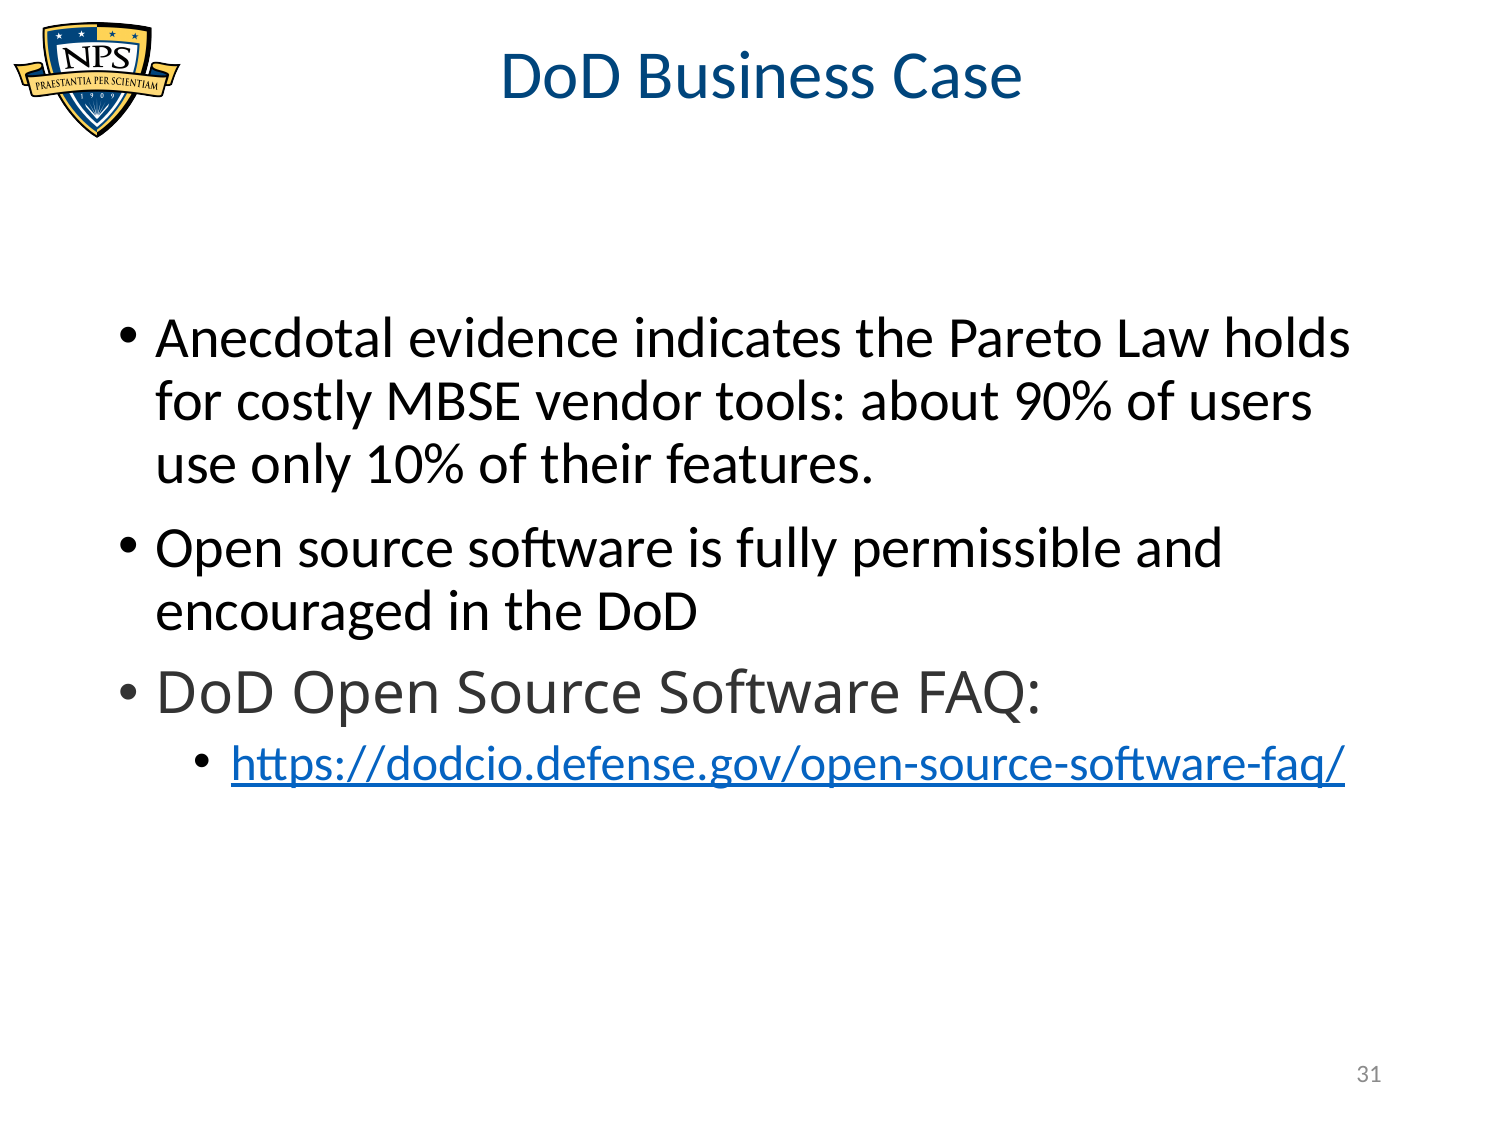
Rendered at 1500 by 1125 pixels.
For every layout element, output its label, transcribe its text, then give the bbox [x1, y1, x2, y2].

list Anecdotal evidence indicates the Pareto Law holds for costly MBSE vendor tools: about 90% of users use only 10% of their features. Open source software is fully permissible and encouraged in the DoD DoD Open Source Software FAQ: https://dodcio.defense.gov/open-source-software-faq/ [103, 299, 1397, 1014]
slide_number 31 [1059, 1042, 1397, 1103]
picture [13, 22, 174, 138]
title DoD Business Case [174, 3, 1350, 150]
